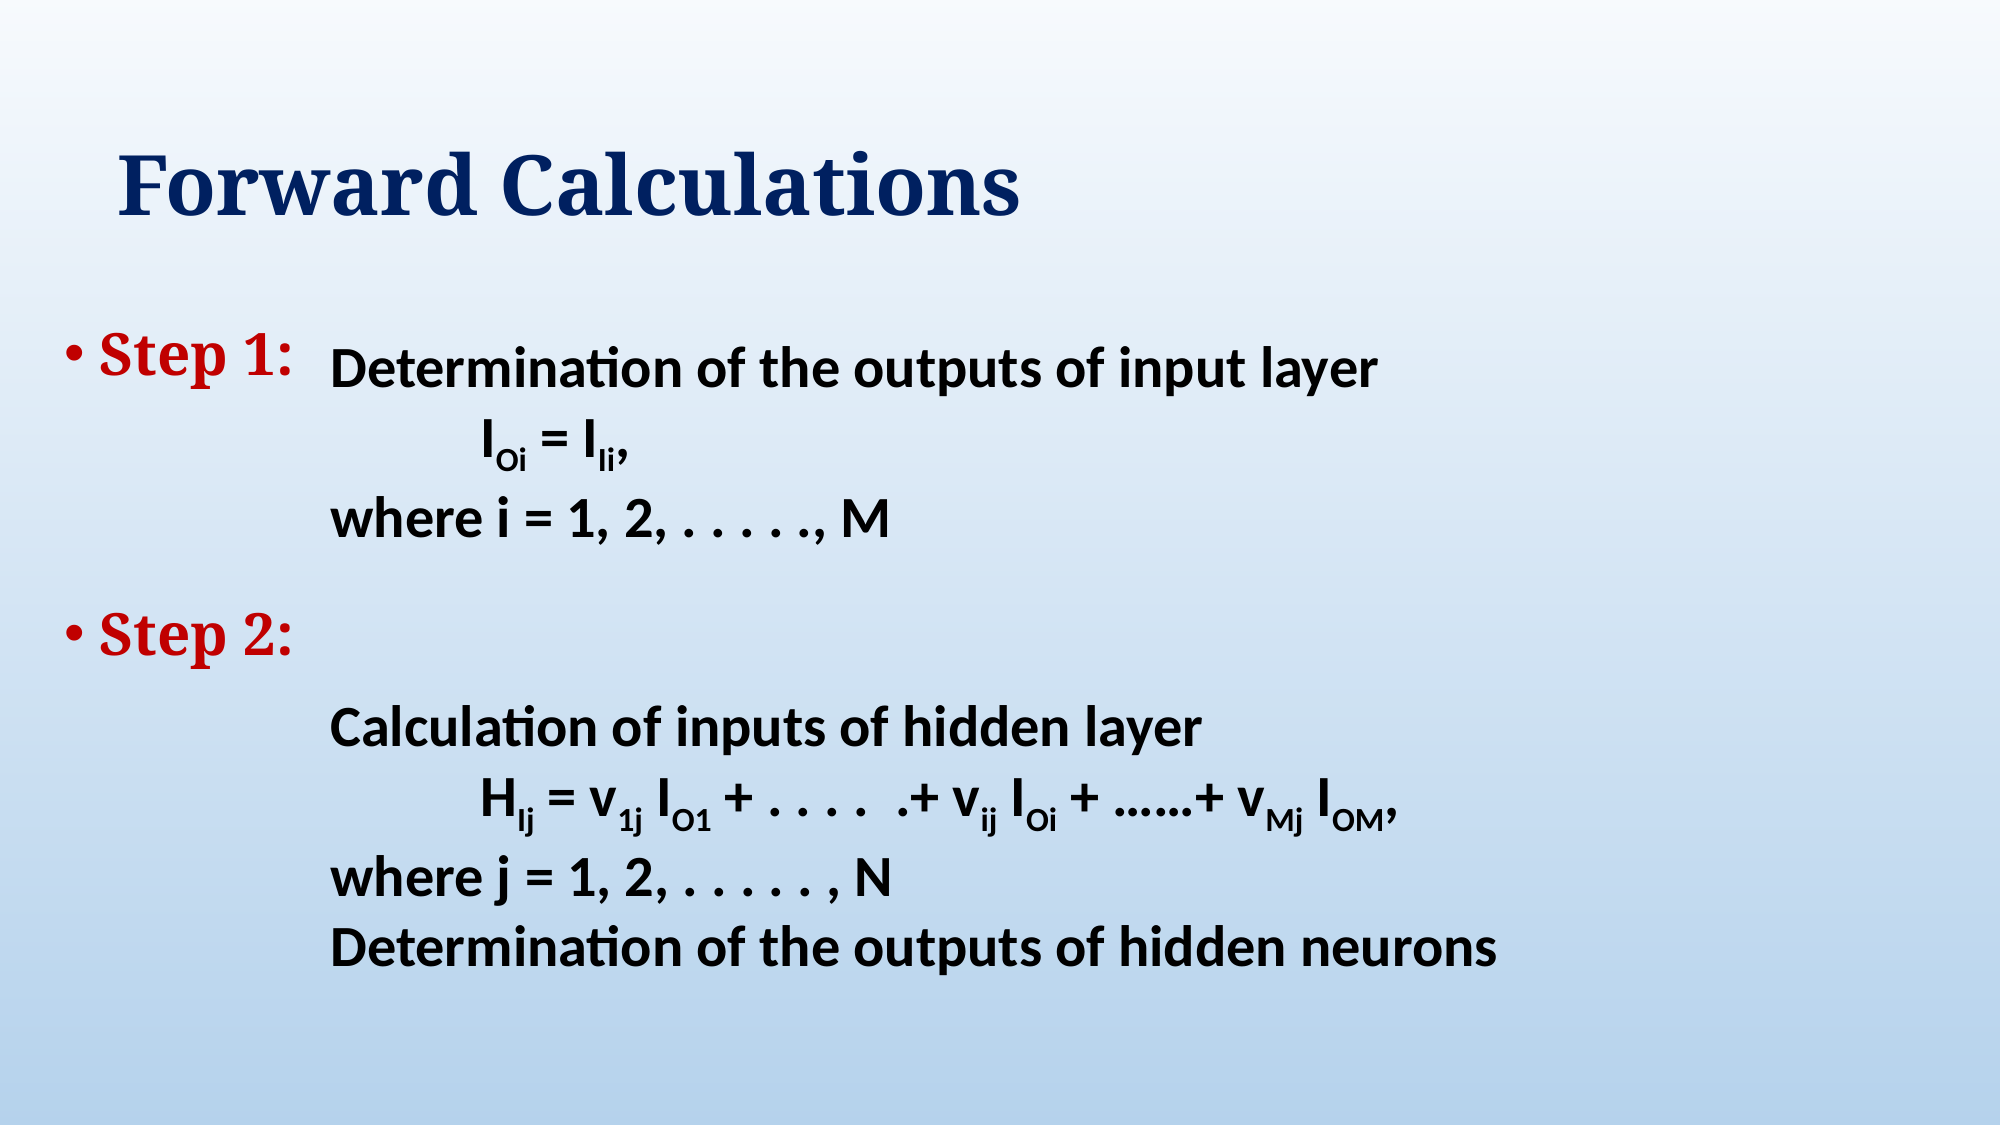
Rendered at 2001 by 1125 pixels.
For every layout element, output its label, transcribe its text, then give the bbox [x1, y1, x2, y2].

text_box Forward Calculations [102, 124, 1038, 239]
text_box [42, 309, 1542, 1103]
